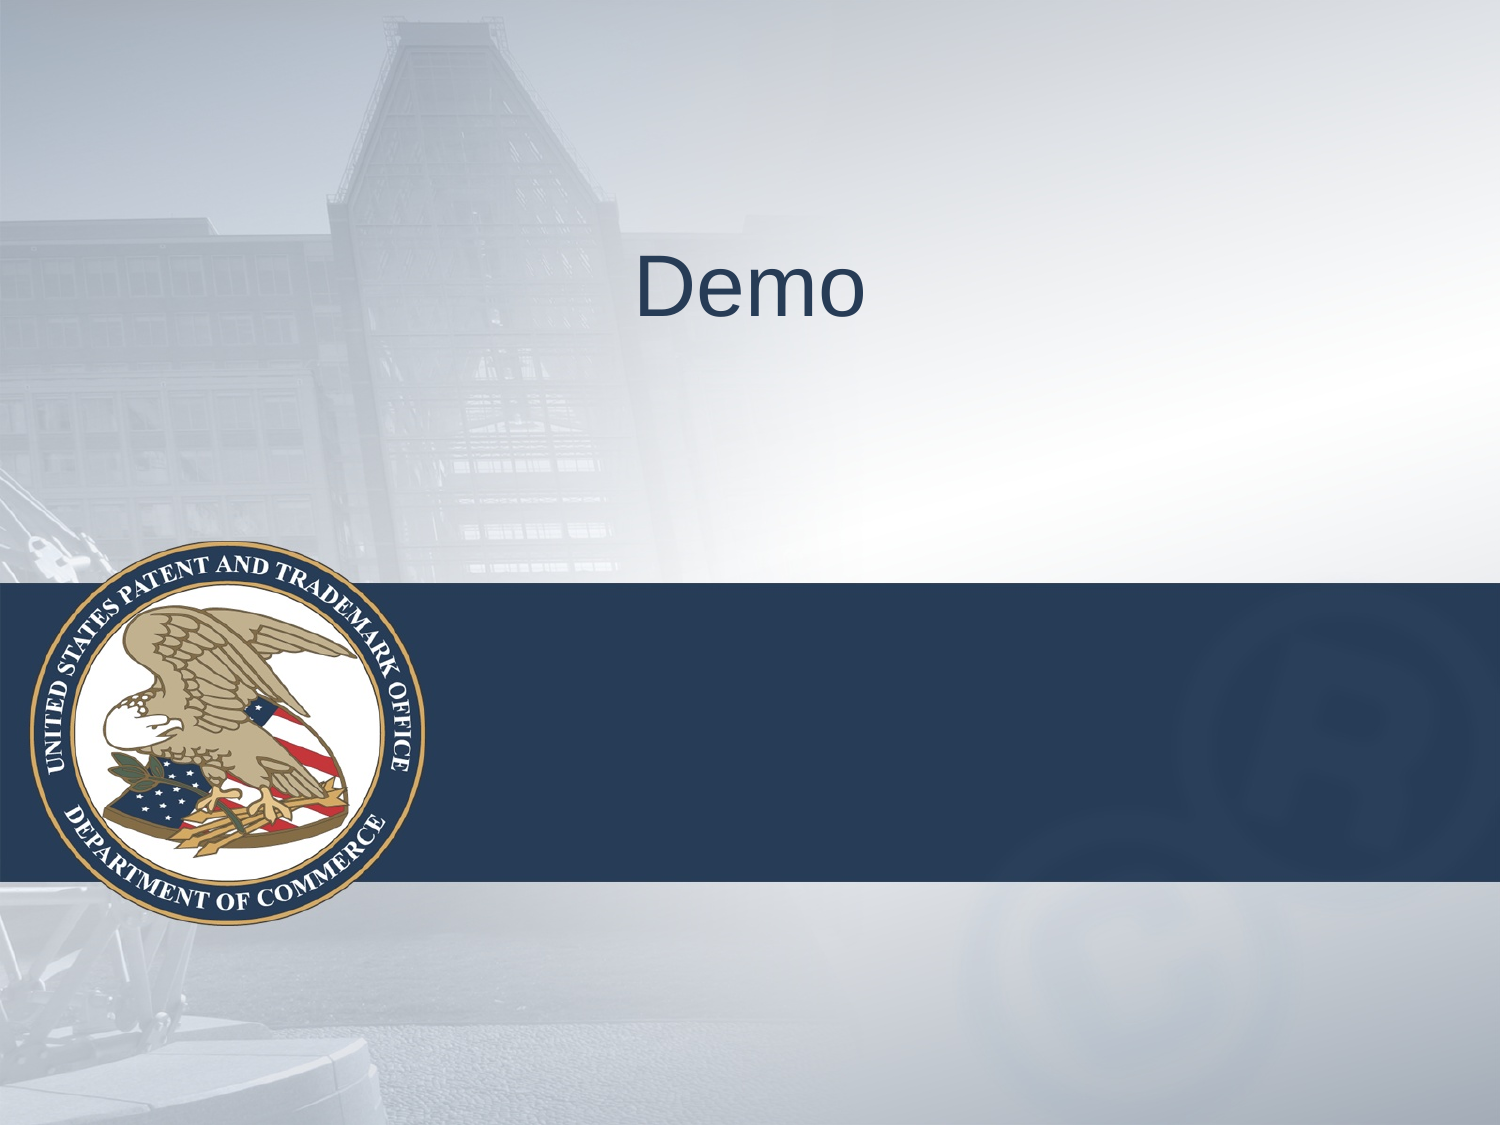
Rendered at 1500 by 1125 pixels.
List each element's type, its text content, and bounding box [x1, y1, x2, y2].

picture [0, 0, 1500, 1125]
title Demo [112, 187, 1388, 375]
